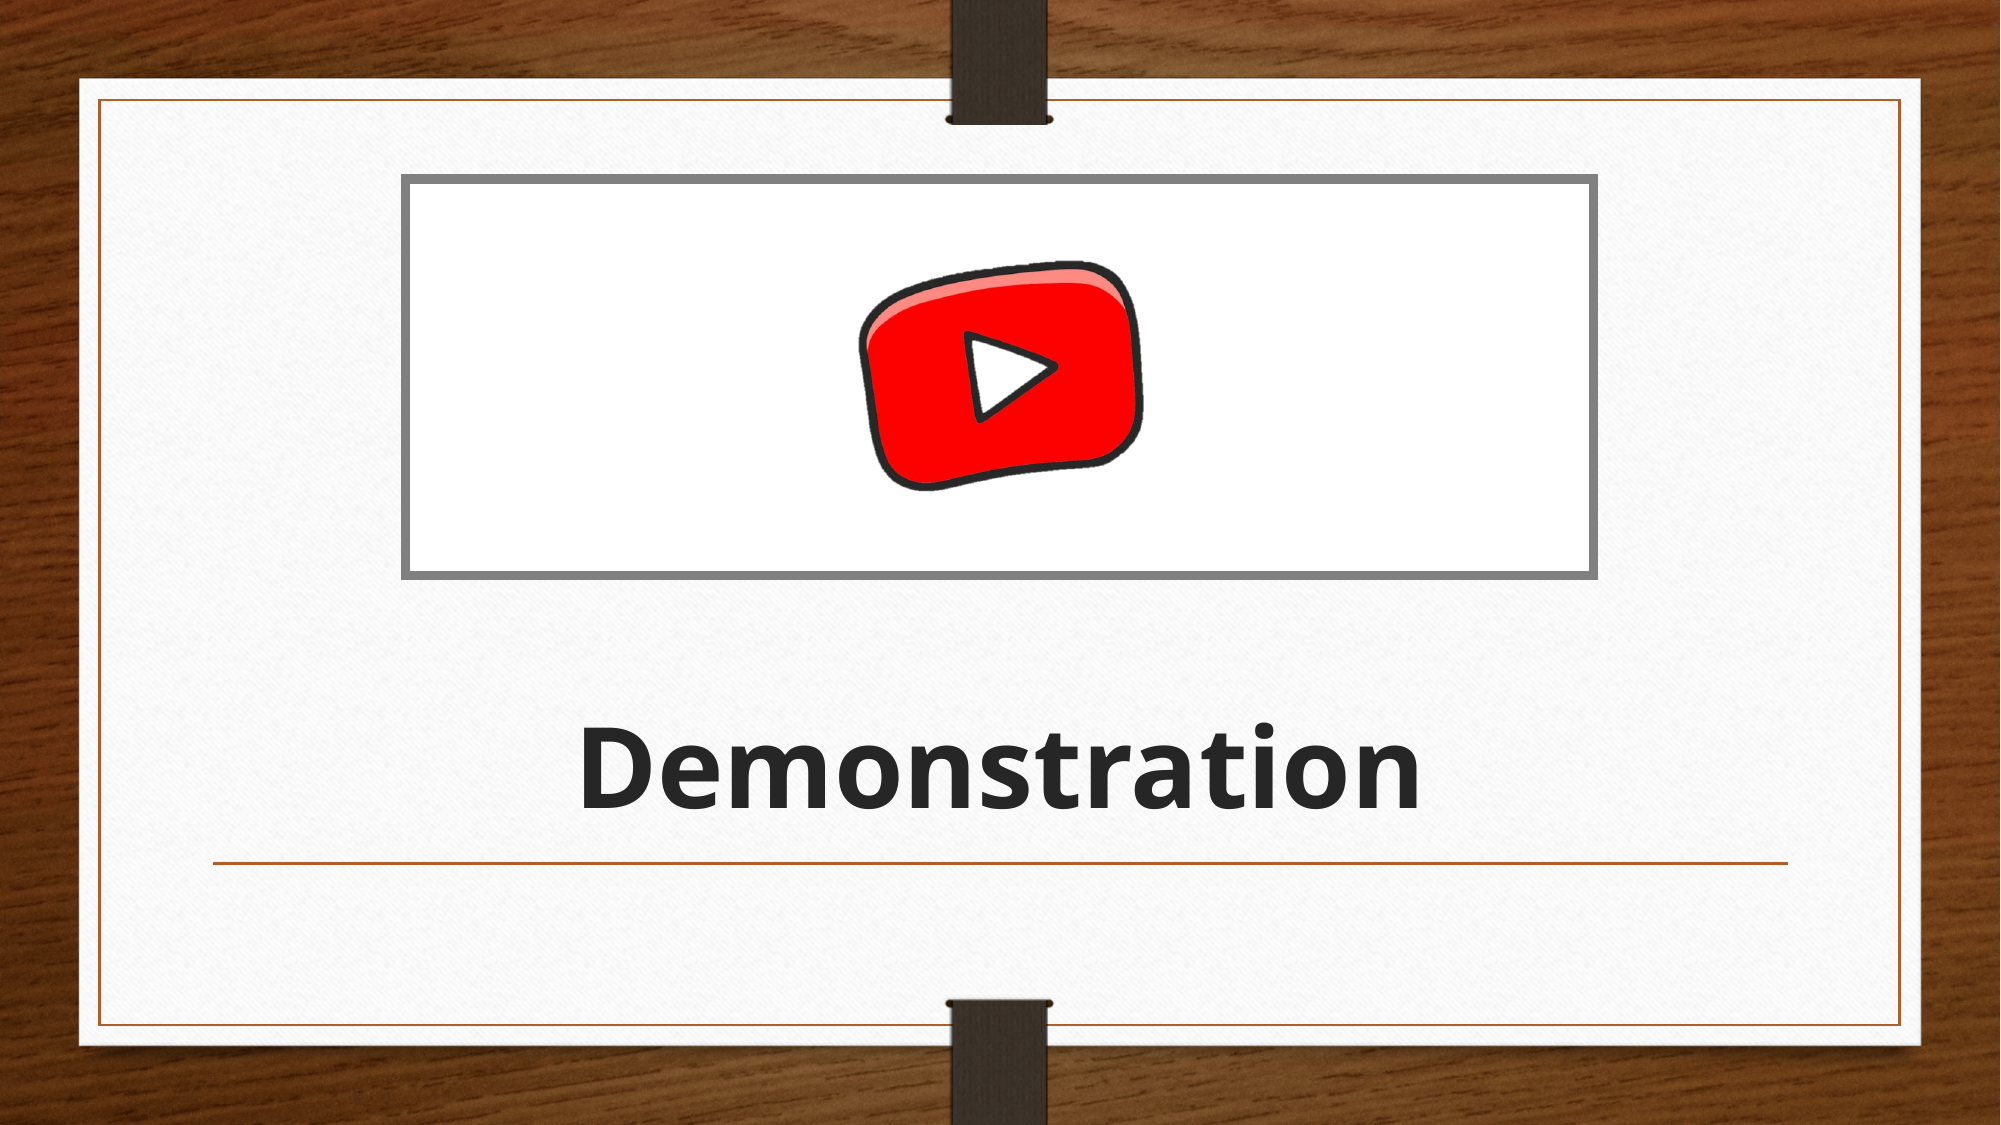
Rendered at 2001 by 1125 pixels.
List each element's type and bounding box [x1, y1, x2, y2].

text_box [0, 0, 2000, 1125]
picture [756, 224, 1246, 530]
